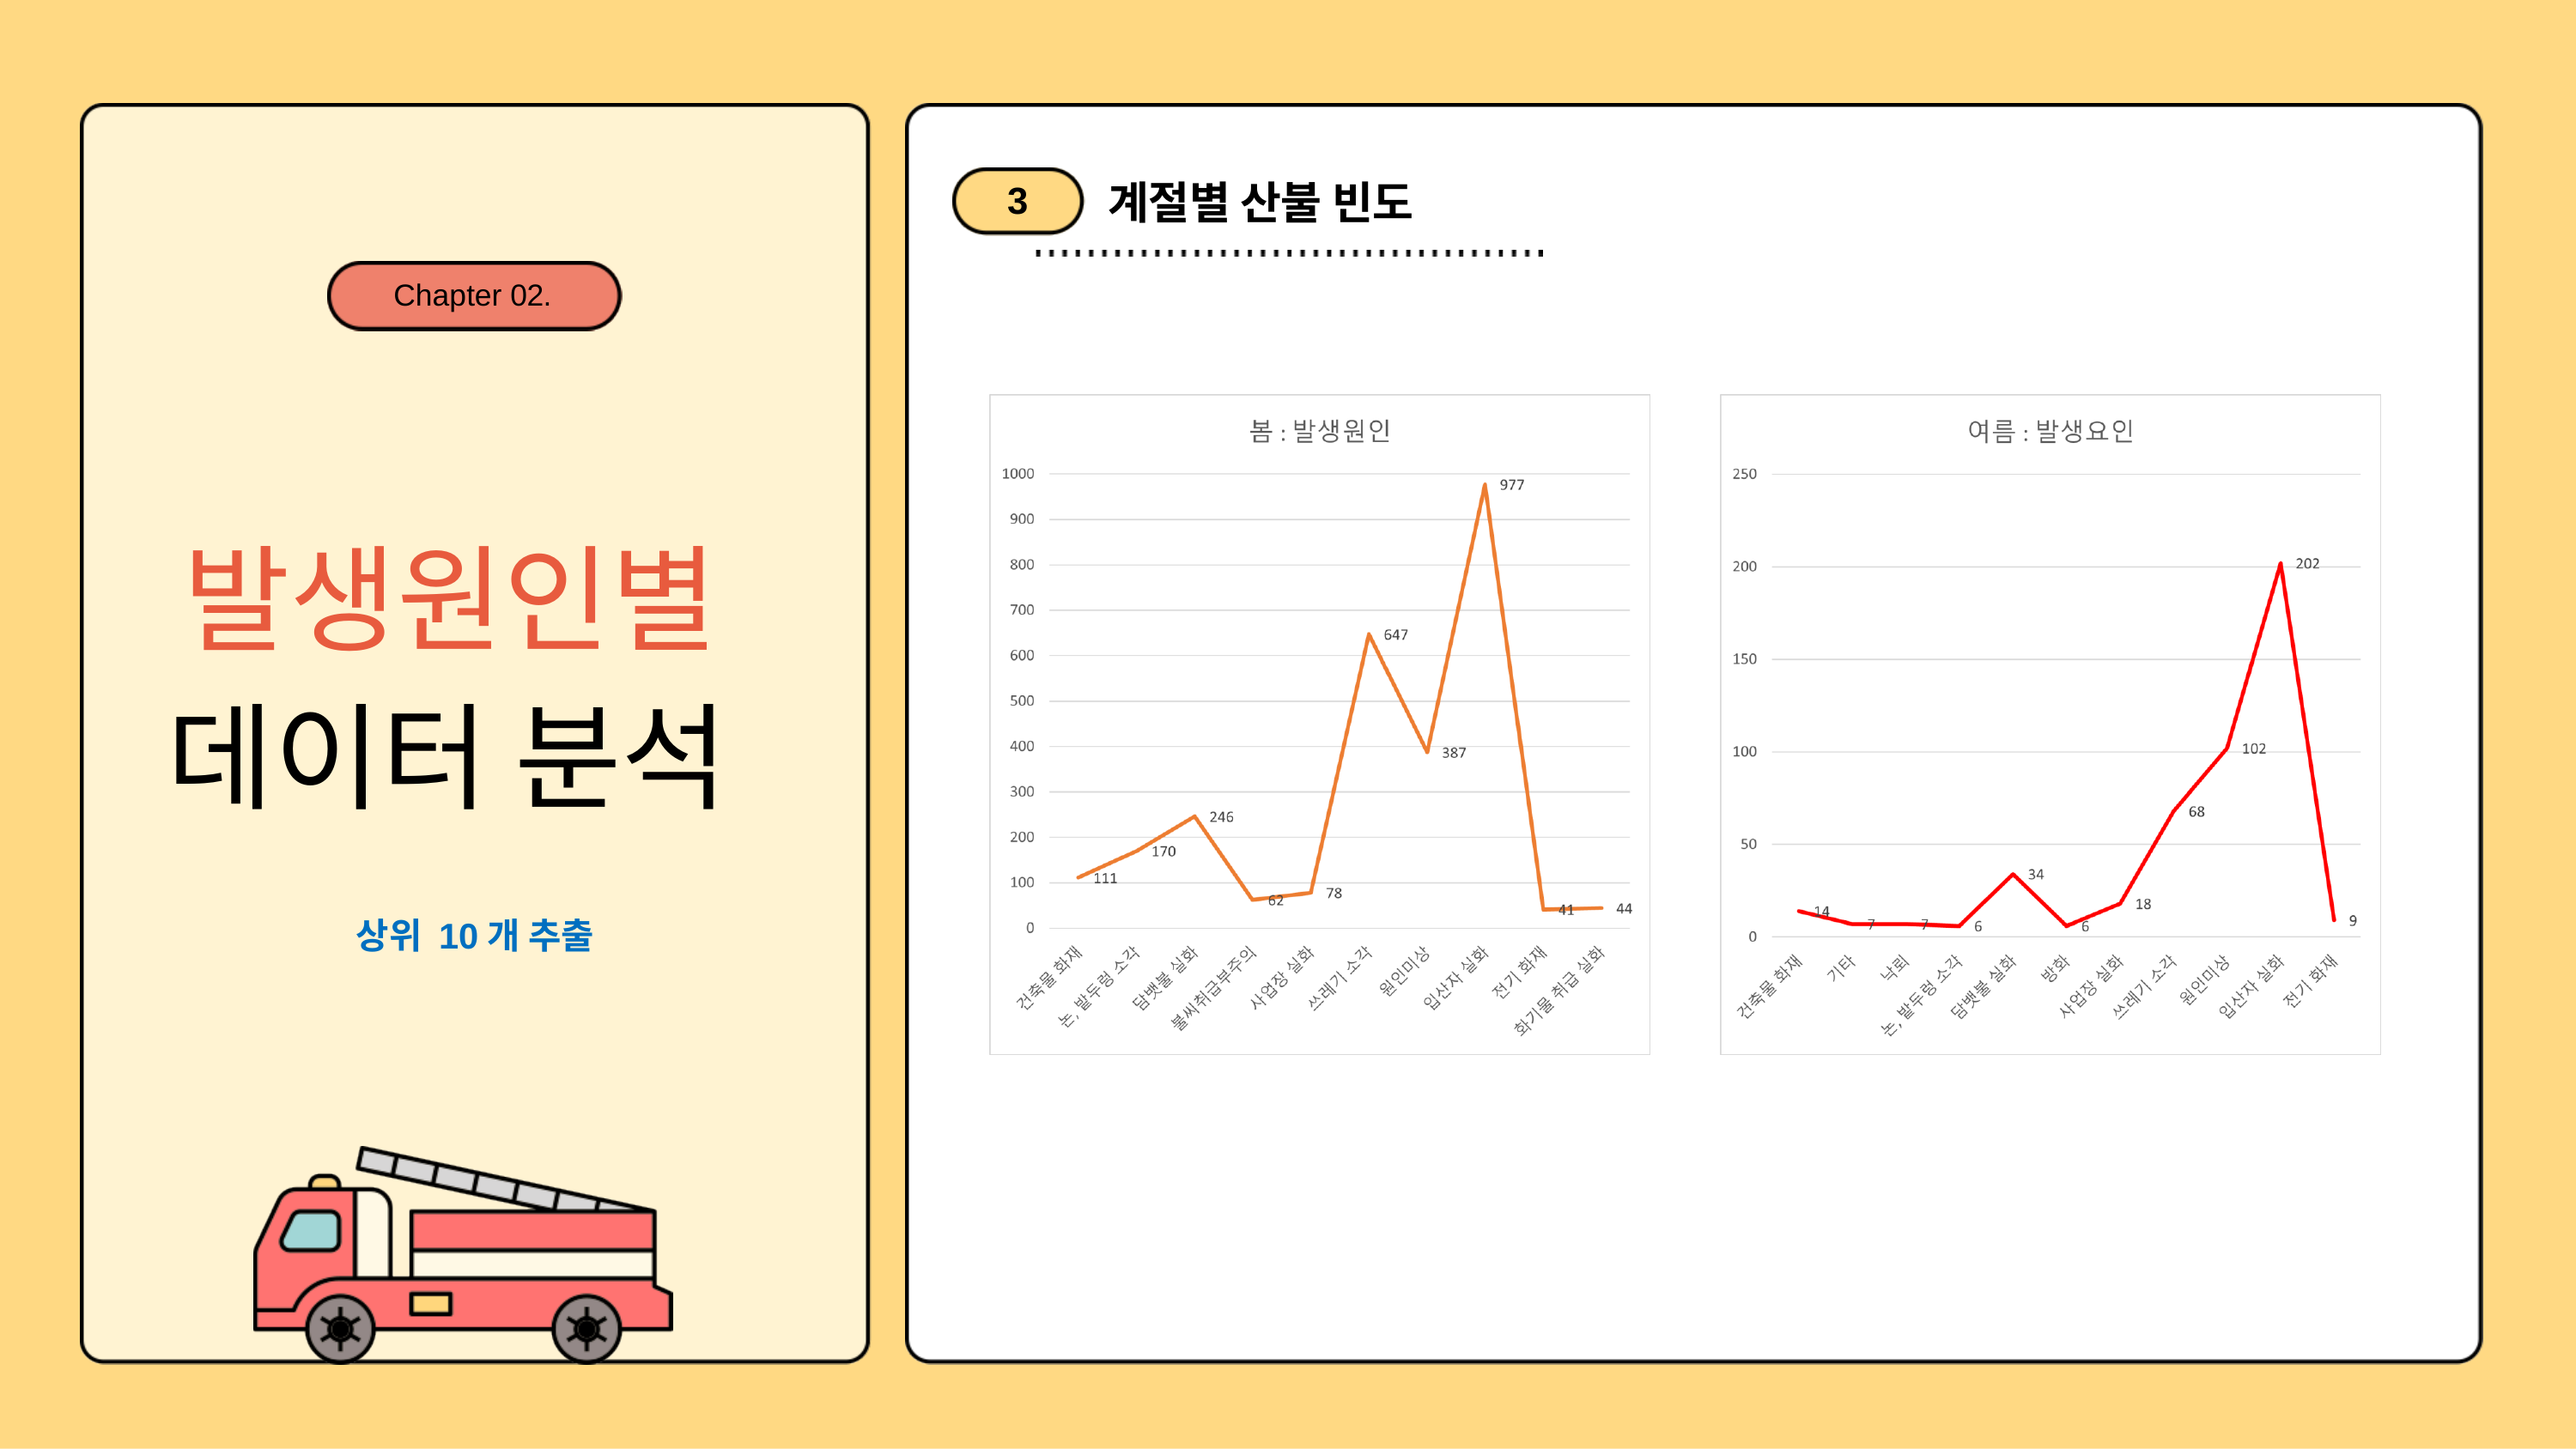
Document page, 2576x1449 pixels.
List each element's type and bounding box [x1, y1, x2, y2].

picture [80, 103, 872, 1365]
picture [904, 103, 2483, 1365]
